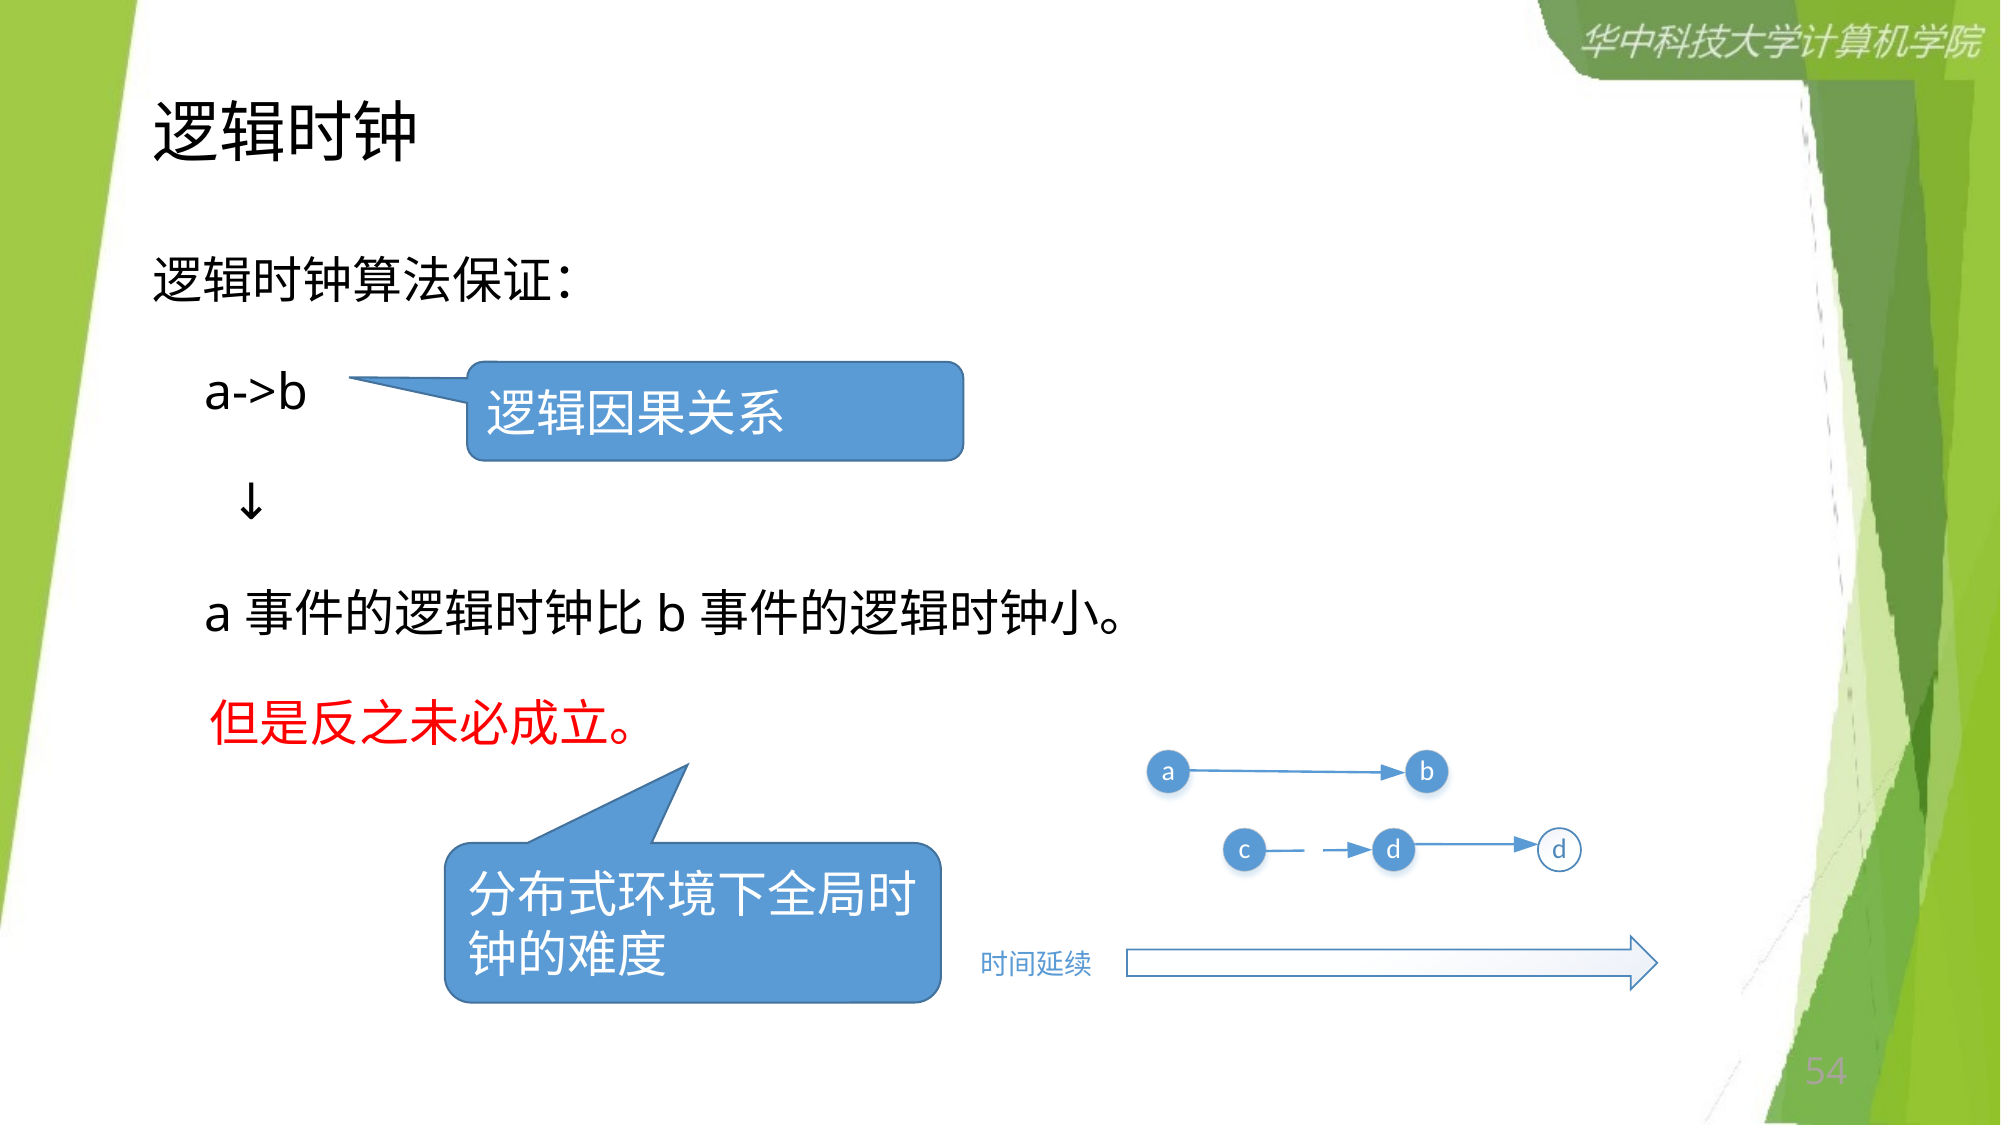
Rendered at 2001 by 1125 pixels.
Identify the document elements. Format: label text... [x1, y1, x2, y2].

picture [0, 0, 2001, 1125]
title 逻辑时钟 [137, 59, 1863, 210]
list 逻辑时钟算法保证： a->b ↓ a事件的逻辑时钟比b事件的逻辑时钟小。 但是反之未必成立。 [137, 210, 1863, 925]
text_box 逻辑因果关系 [348, 360, 965, 462]
slide_number 54 [1412, 1042, 1863, 1103]
text_box 分布式环境下全局时钟的难度 [443, 762, 942, 1004]
